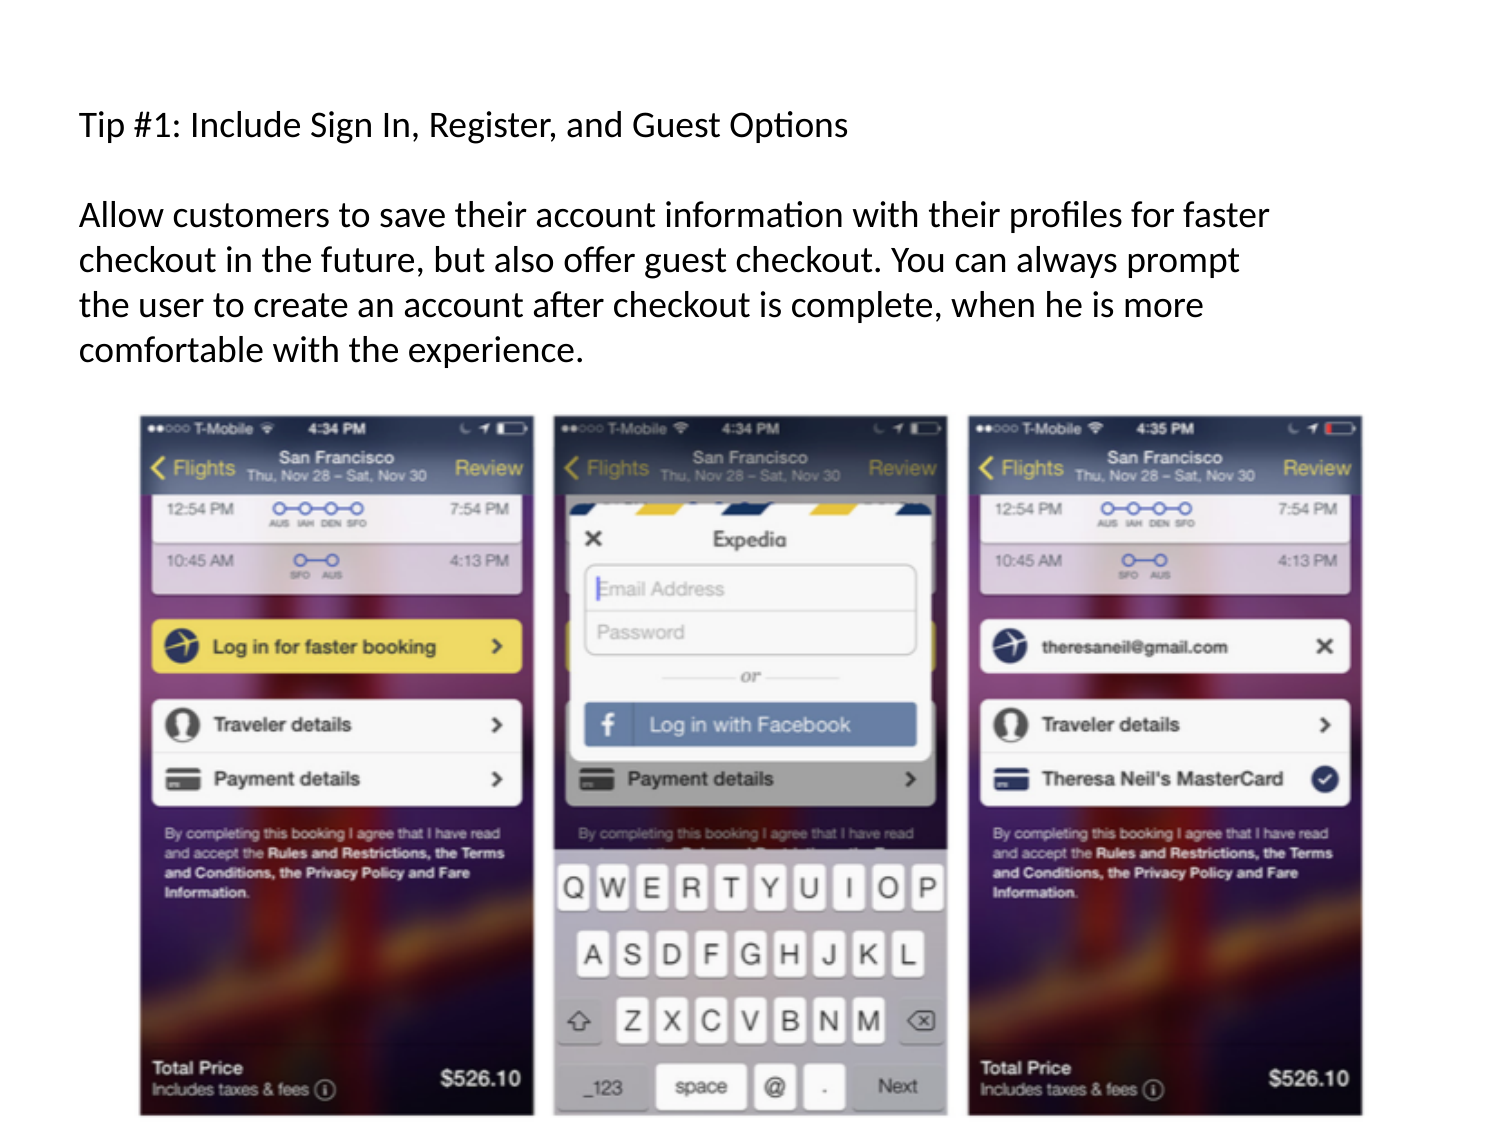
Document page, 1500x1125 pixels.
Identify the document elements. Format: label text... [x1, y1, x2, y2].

picture [130, 404, 1370, 1125]
text_box Tip #1: Include Sign In, Register, and Guest Options Allow customers to save their account information with their profiles for faster checkout in the future, but also offer guest checkout. You can always prompt the user to create an account after checkout is complete, when he is more comfortable with the experience. [64, 93, 1313, 423]
